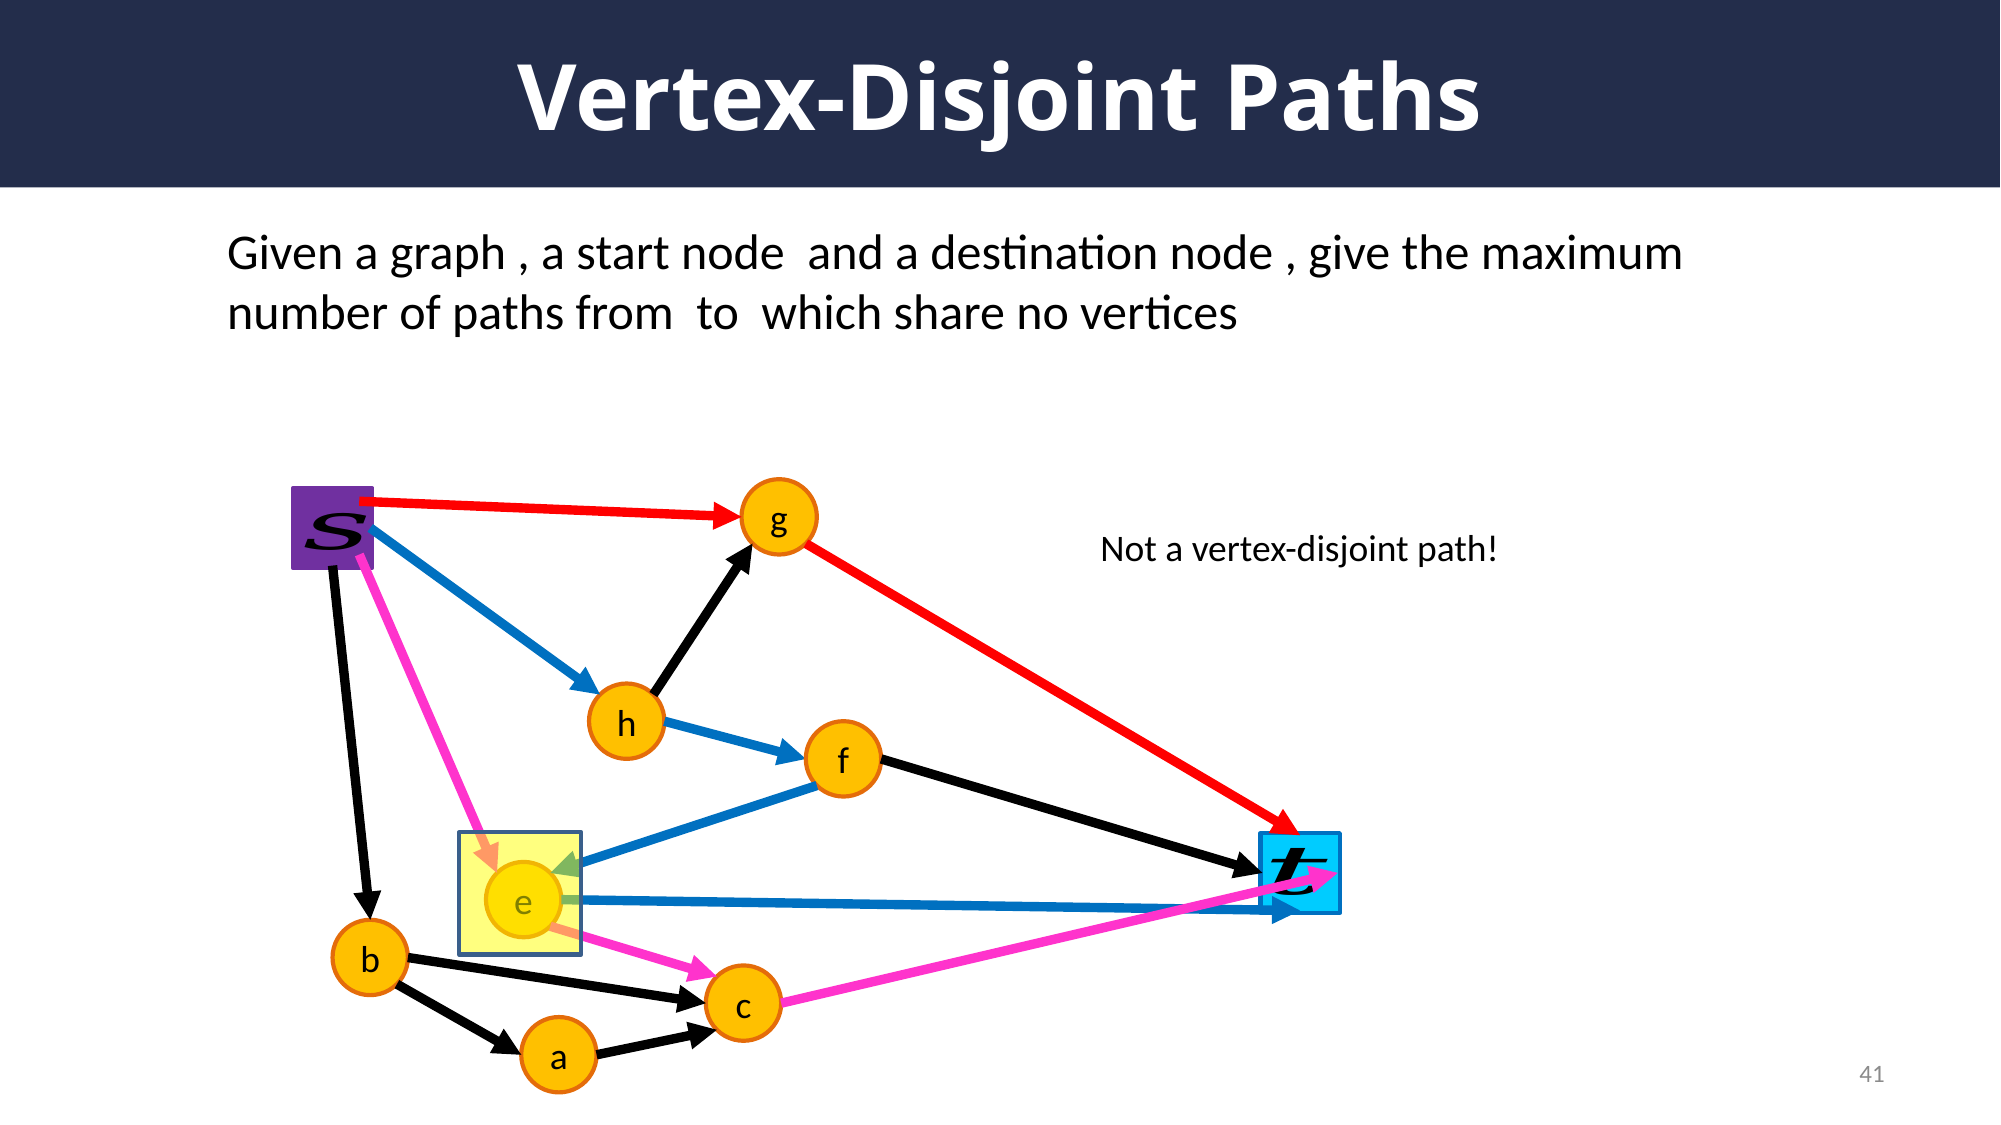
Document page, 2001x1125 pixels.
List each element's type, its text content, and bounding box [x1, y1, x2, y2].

text_box b [330, 917, 410, 998]
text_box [880, 758, 1274, 847]
text_box c [704, 963, 783, 1043]
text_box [780, 899, 1274, 1004]
text_box h [586, 681, 667, 761]
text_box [596, 1029, 718, 1055]
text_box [653, 543, 753, 695]
text_box [457, 830, 583, 955]
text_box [805, 543, 1301, 836]
slide_number 41 [1433, 1042, 1900, 1103]
text_box g [740, 477, 819, 557]
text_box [407, 957, 707, 1004]
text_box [396, 983, 522, 1055]
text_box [550, 926, 718, 977]
text_box Not a vertex-disjoint path! [1085, 516, 1515, 577]
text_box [358, 554, 498, 874]
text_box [358, 500, 742, 517]
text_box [369, 527, 601, 695]
text_box a [520, 1014, 598, 1095]
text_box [664, 720, 800, 760]
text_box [561, 872, 1263, 900]
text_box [550, 785, 818, 874]
title Vertex-Disjoint Paths [99, 24, 1900, 163]
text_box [332, 565, 371, 921]
